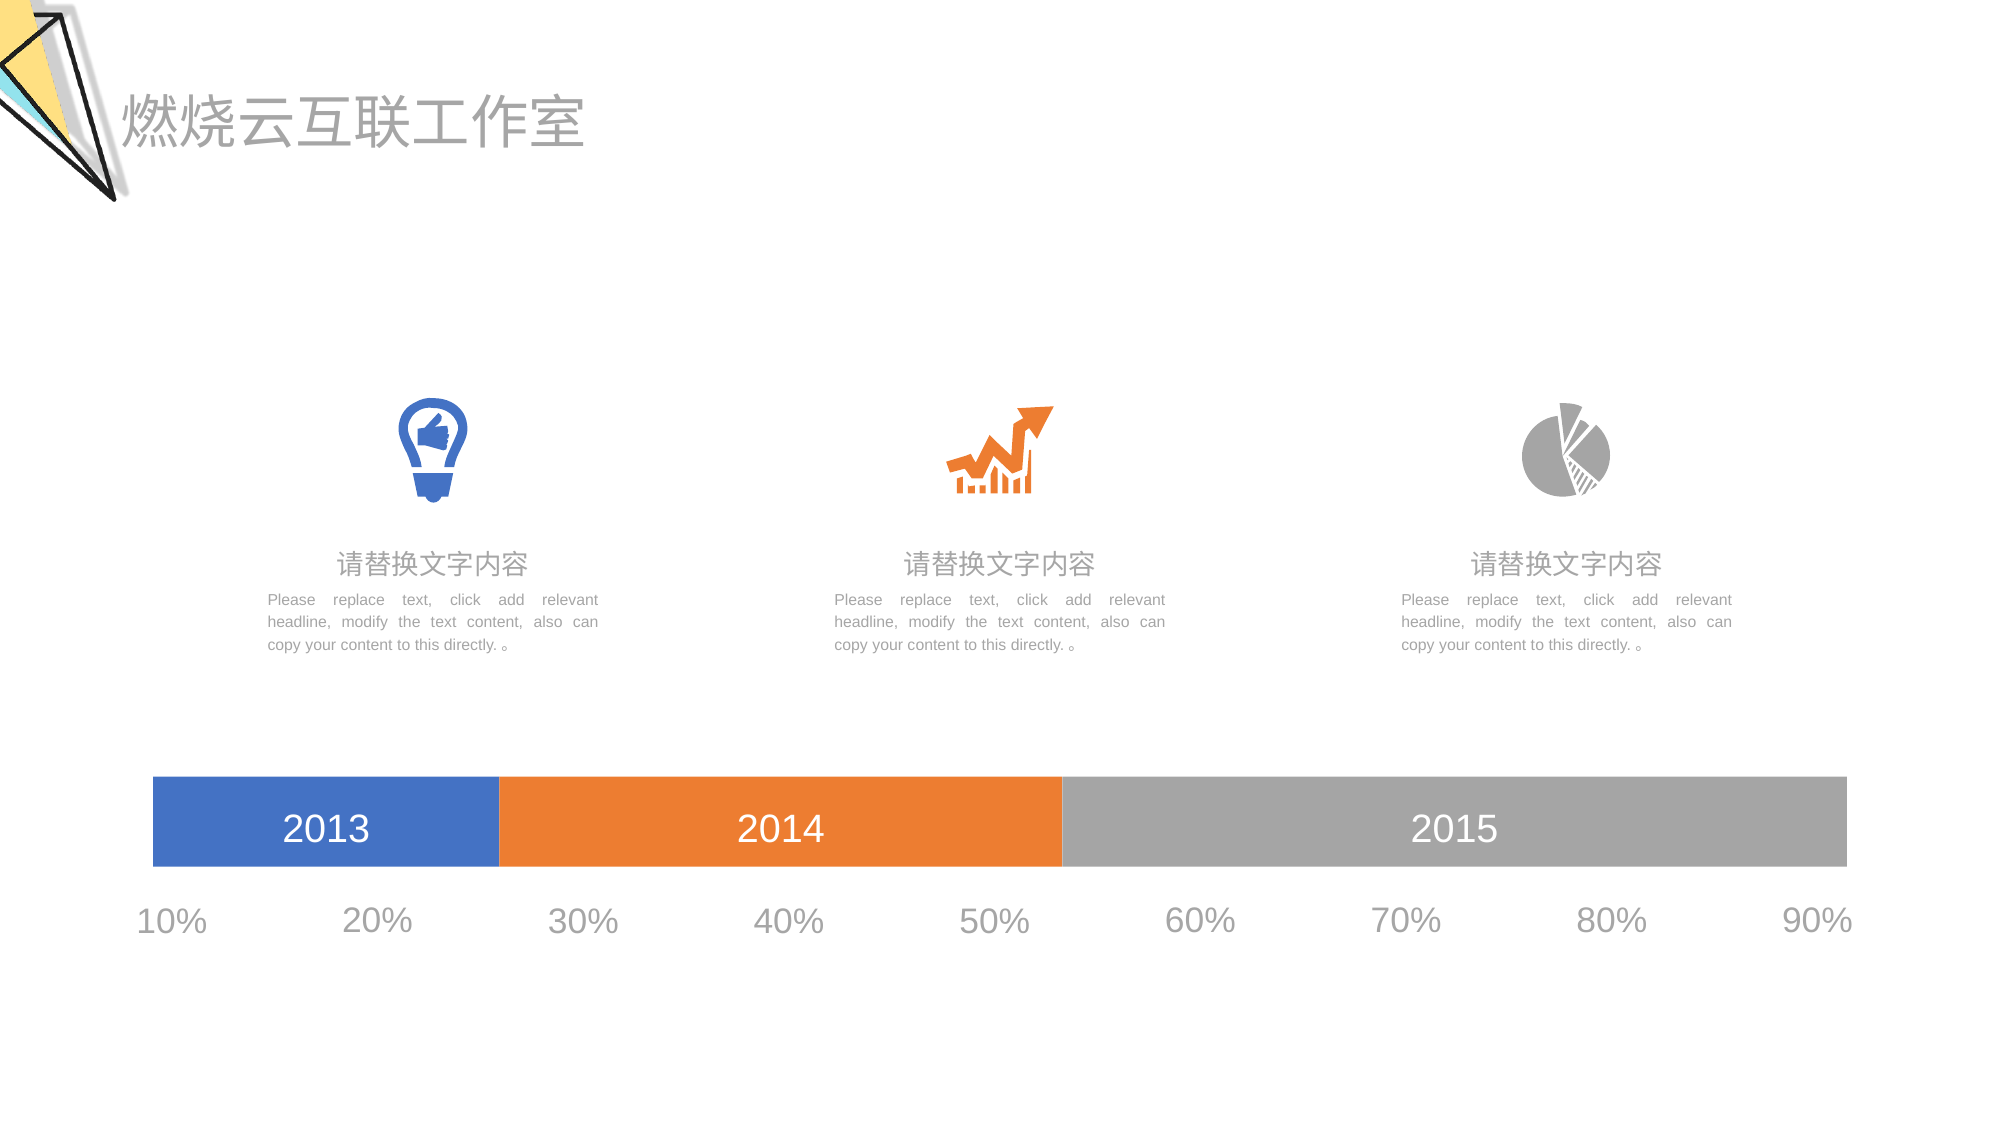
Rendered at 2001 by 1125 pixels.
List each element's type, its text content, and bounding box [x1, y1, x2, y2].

text_box 40% [738, 882, 840, 948]
text_box 2013 [152, 776, 498, 868]
text_box 60% [1150, 881, 1251, 948]
text_box 50% [944, 882, 1046, 949]
text_box [398, 397, 468, 468]
text_box [1025, 449, 1032, 494]
text_box [1002, 472, 1009, 494]
text_box 2014 [498, 776, 1061, 868]
text_box 90% [1767, 881, 1868, 948]
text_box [819, 532, 1181, 660]
text_box [967, 484, 975, 494]
text_box [1581, 478, 1598, 496]
text_box 燃烧云互联工作室 [131, 71, 599, 154]
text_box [1386, 532, 1748, 660]
text_box [412, 473, 454, 503]
text_box [1013, 477, 1021, 494]
text_box [1568, 424, 1611, 482]
text_box 10% [121, 882, 223, 949]
text_box [990, 465, 998, 494]
text_box [956, 476, 963, 494]
text_box 80% [1561, 881, 1663, 948]
text_box 70% [1355, 881, 1457, 948]
text_box [979, 484, 986, 494]
text_box [1522, 415, 1590, 497]
picture [0, 0, 131, 202]
text_box 2015 [1061, 776, 1848, 868]
text_box 20% [327, 881, 429, 948]
text_box [1559, 403, 1583, 444]
text_box 30% [533, 882, 634, 949]
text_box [252, 532, 614, 660]
text_box [946, 406, 1054, 479]
